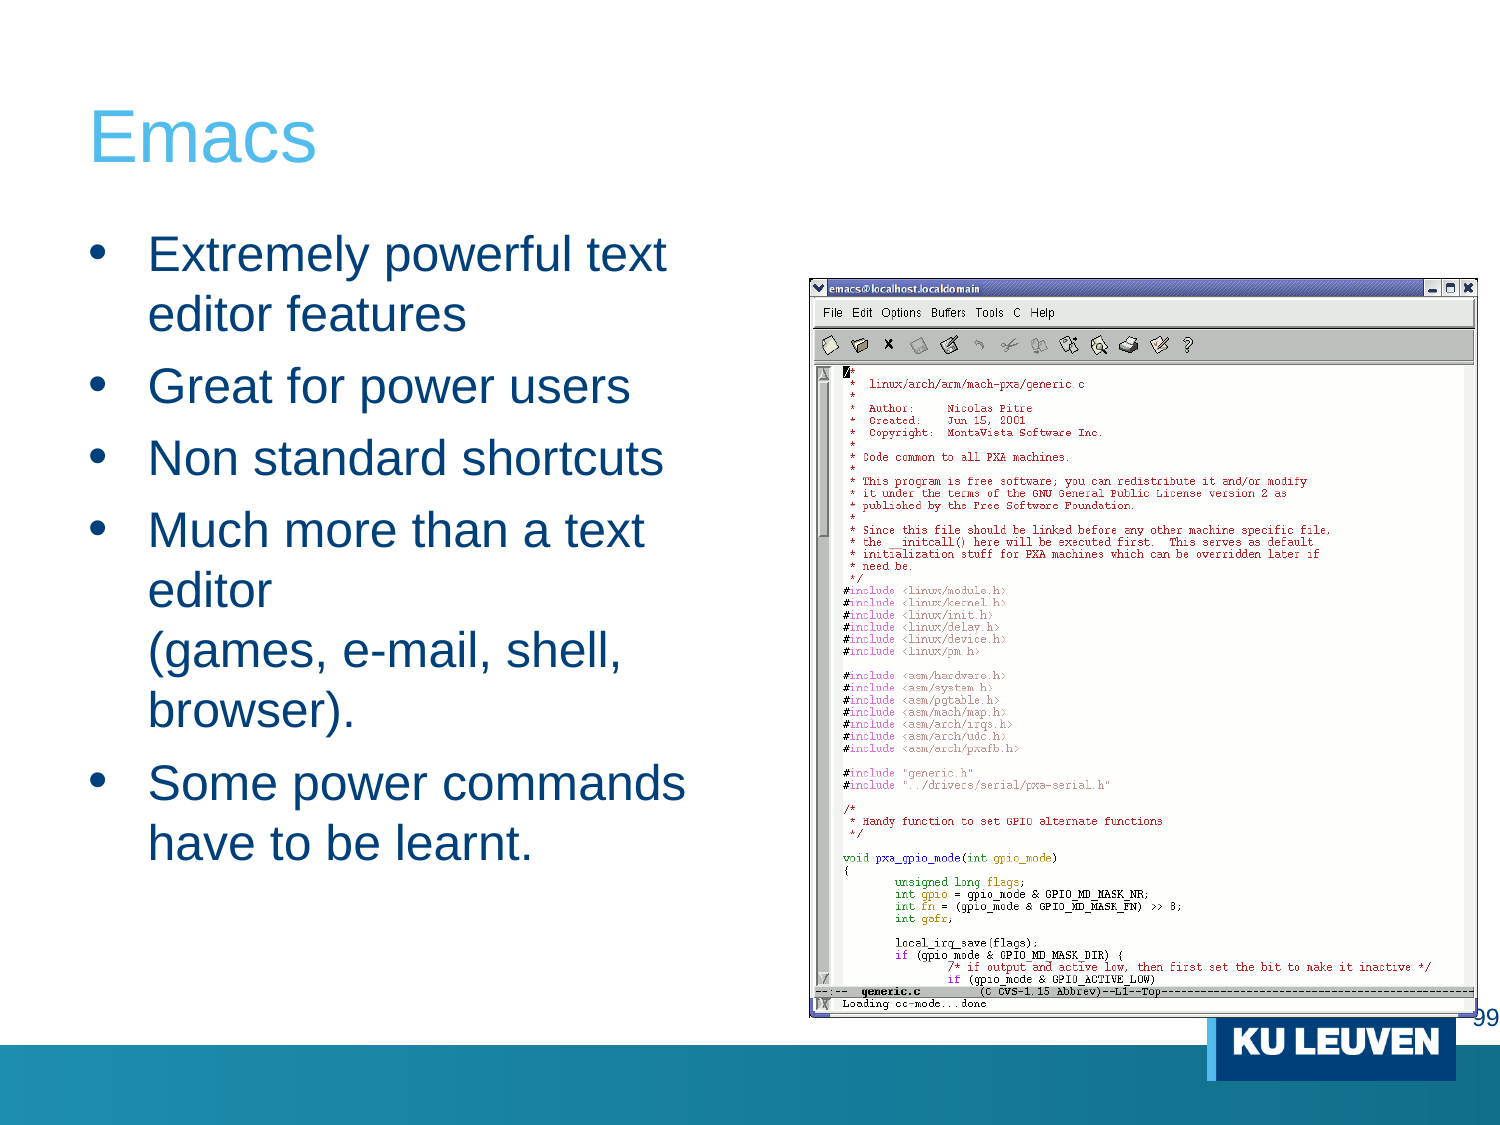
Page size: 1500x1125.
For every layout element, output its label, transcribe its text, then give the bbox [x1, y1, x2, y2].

list Extremely powerful text editor features Great for power users Non standard shortcuts Much more than a text editor (games, e-mail, shell, browser). Some power commands have to be learnt. [88, 221, 752, 948]
slide_number 99 [1346, 1000, 1500, 1049]
title [200, 0, 1500, 178]
title Emacs [88, 29, 200, 178]
picture [808, 278, 1479, 1081]
